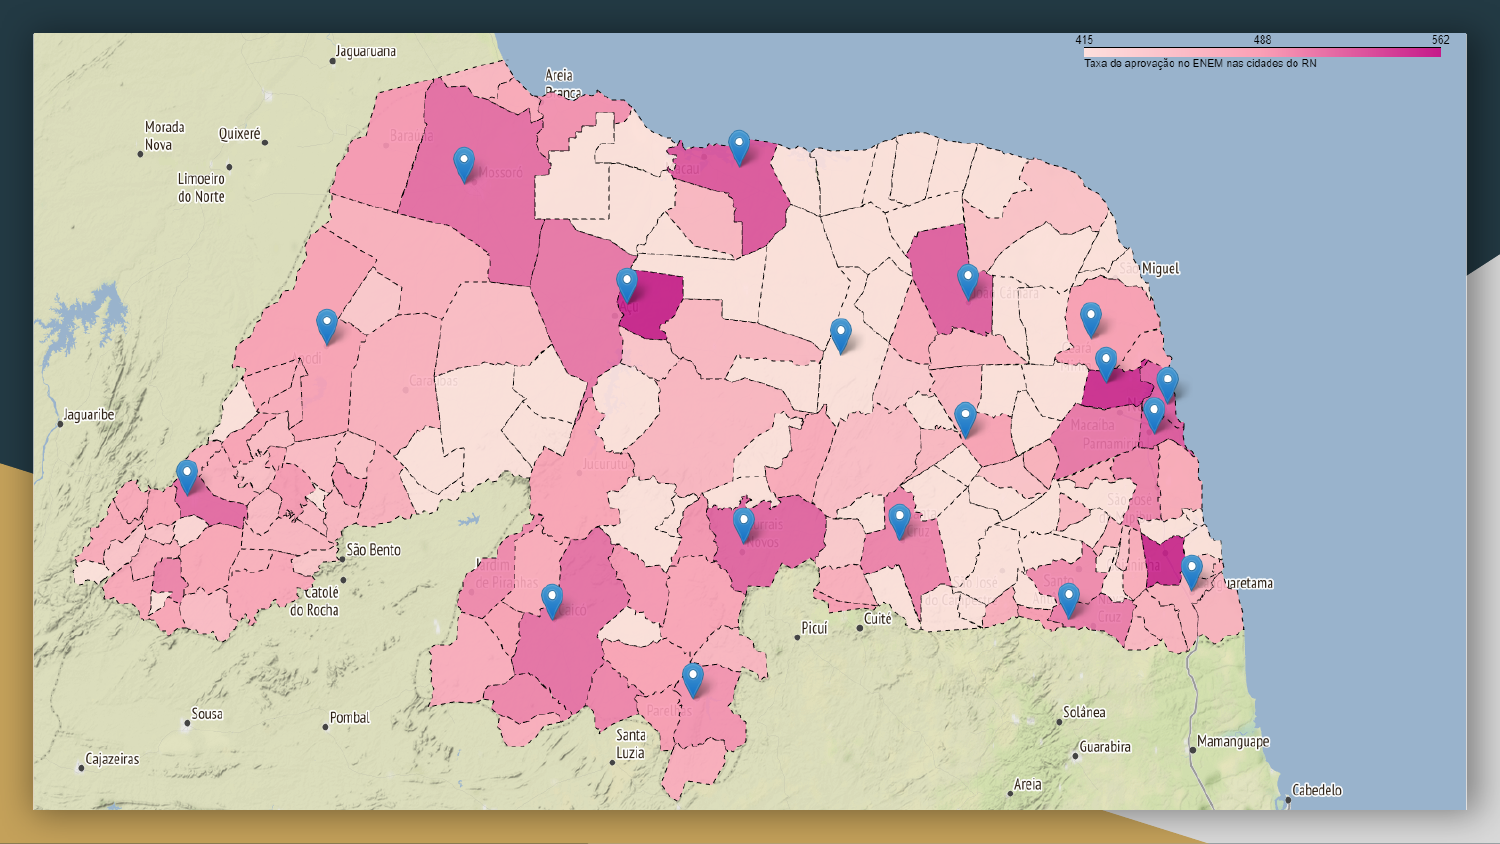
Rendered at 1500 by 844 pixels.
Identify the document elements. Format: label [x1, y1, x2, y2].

picture [33, 33, 1466, 810]
